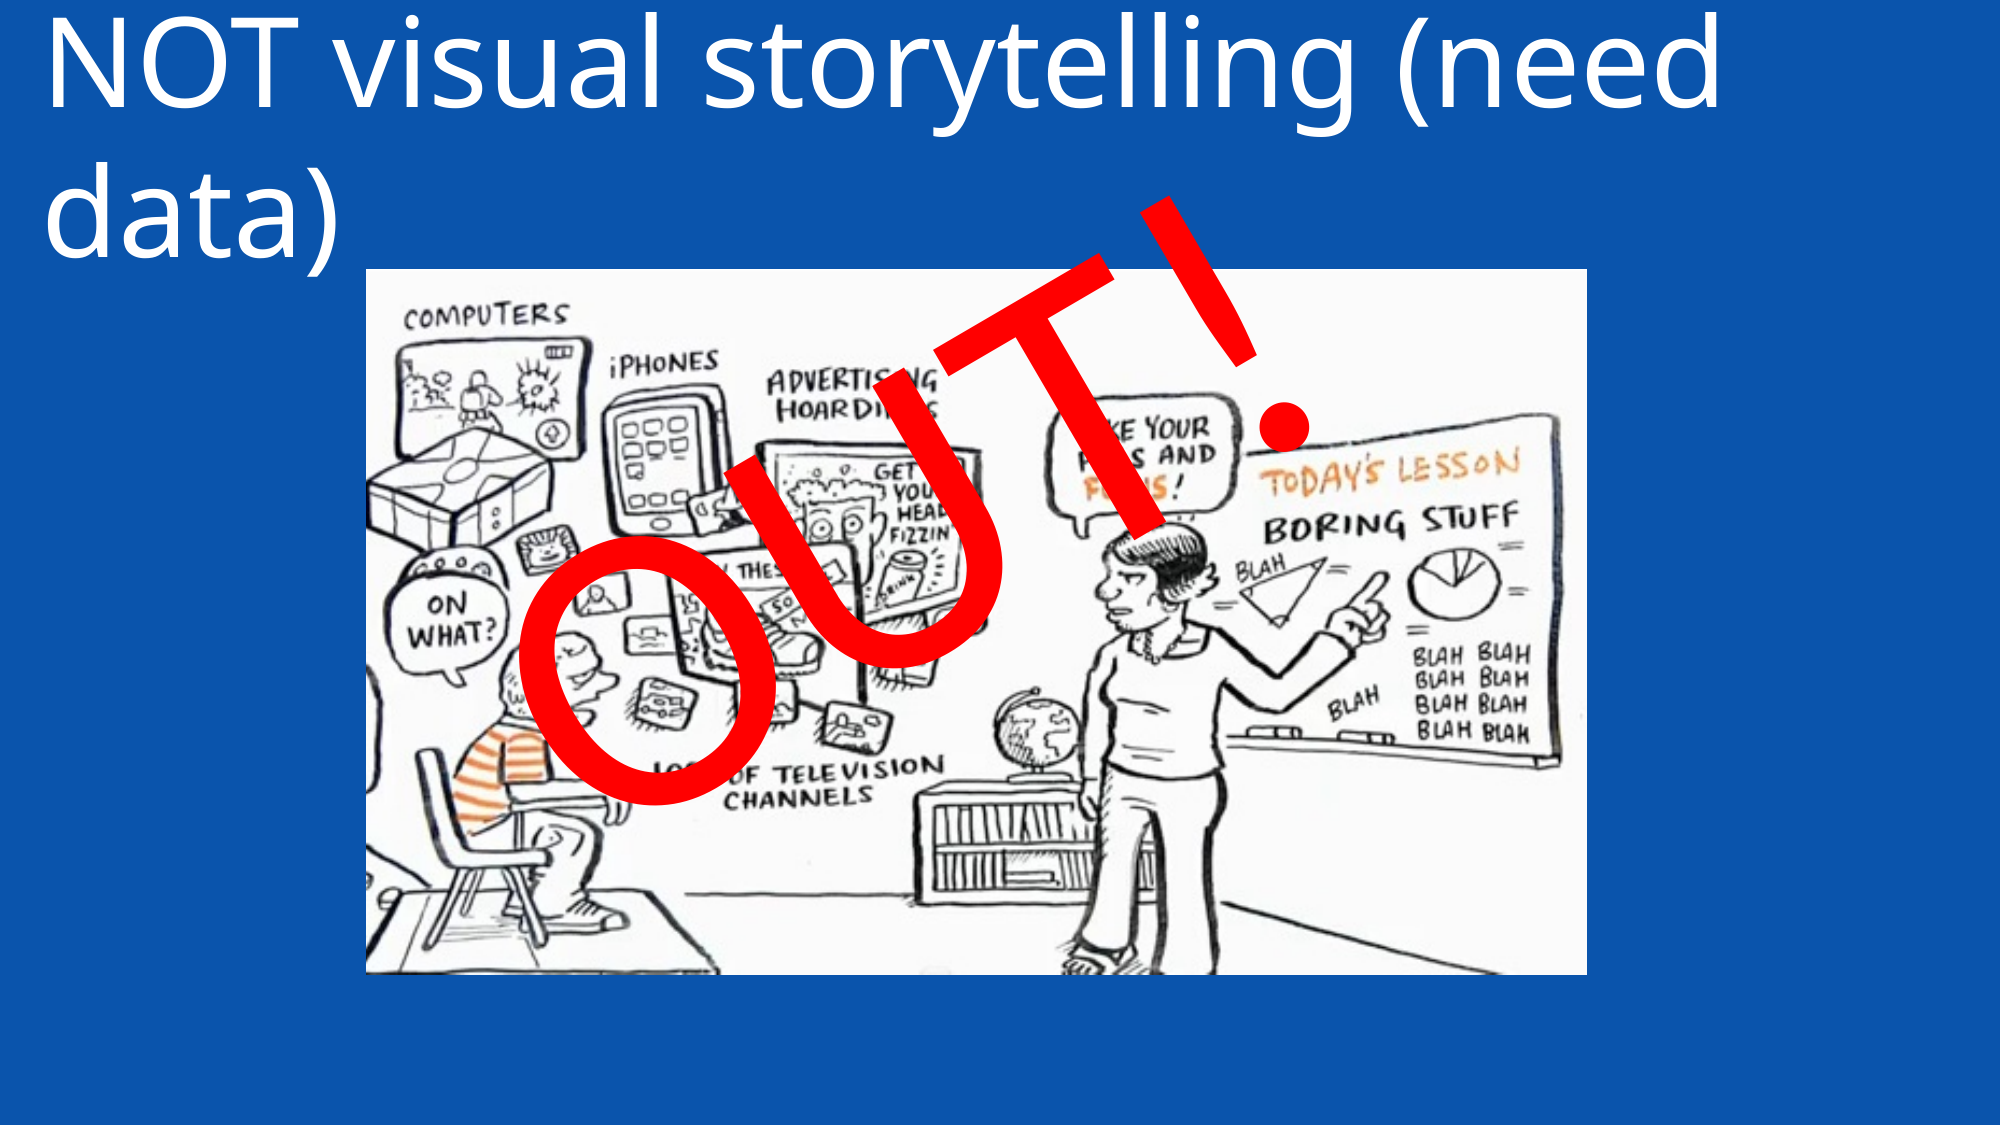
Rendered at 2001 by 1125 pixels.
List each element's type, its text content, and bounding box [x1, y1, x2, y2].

picture [366, 268, 1588, 976]
text_box OUT! [766, 40, 1287, 267]
title NOT visual storytelling (need data) [26, 38, 2000, 227]
